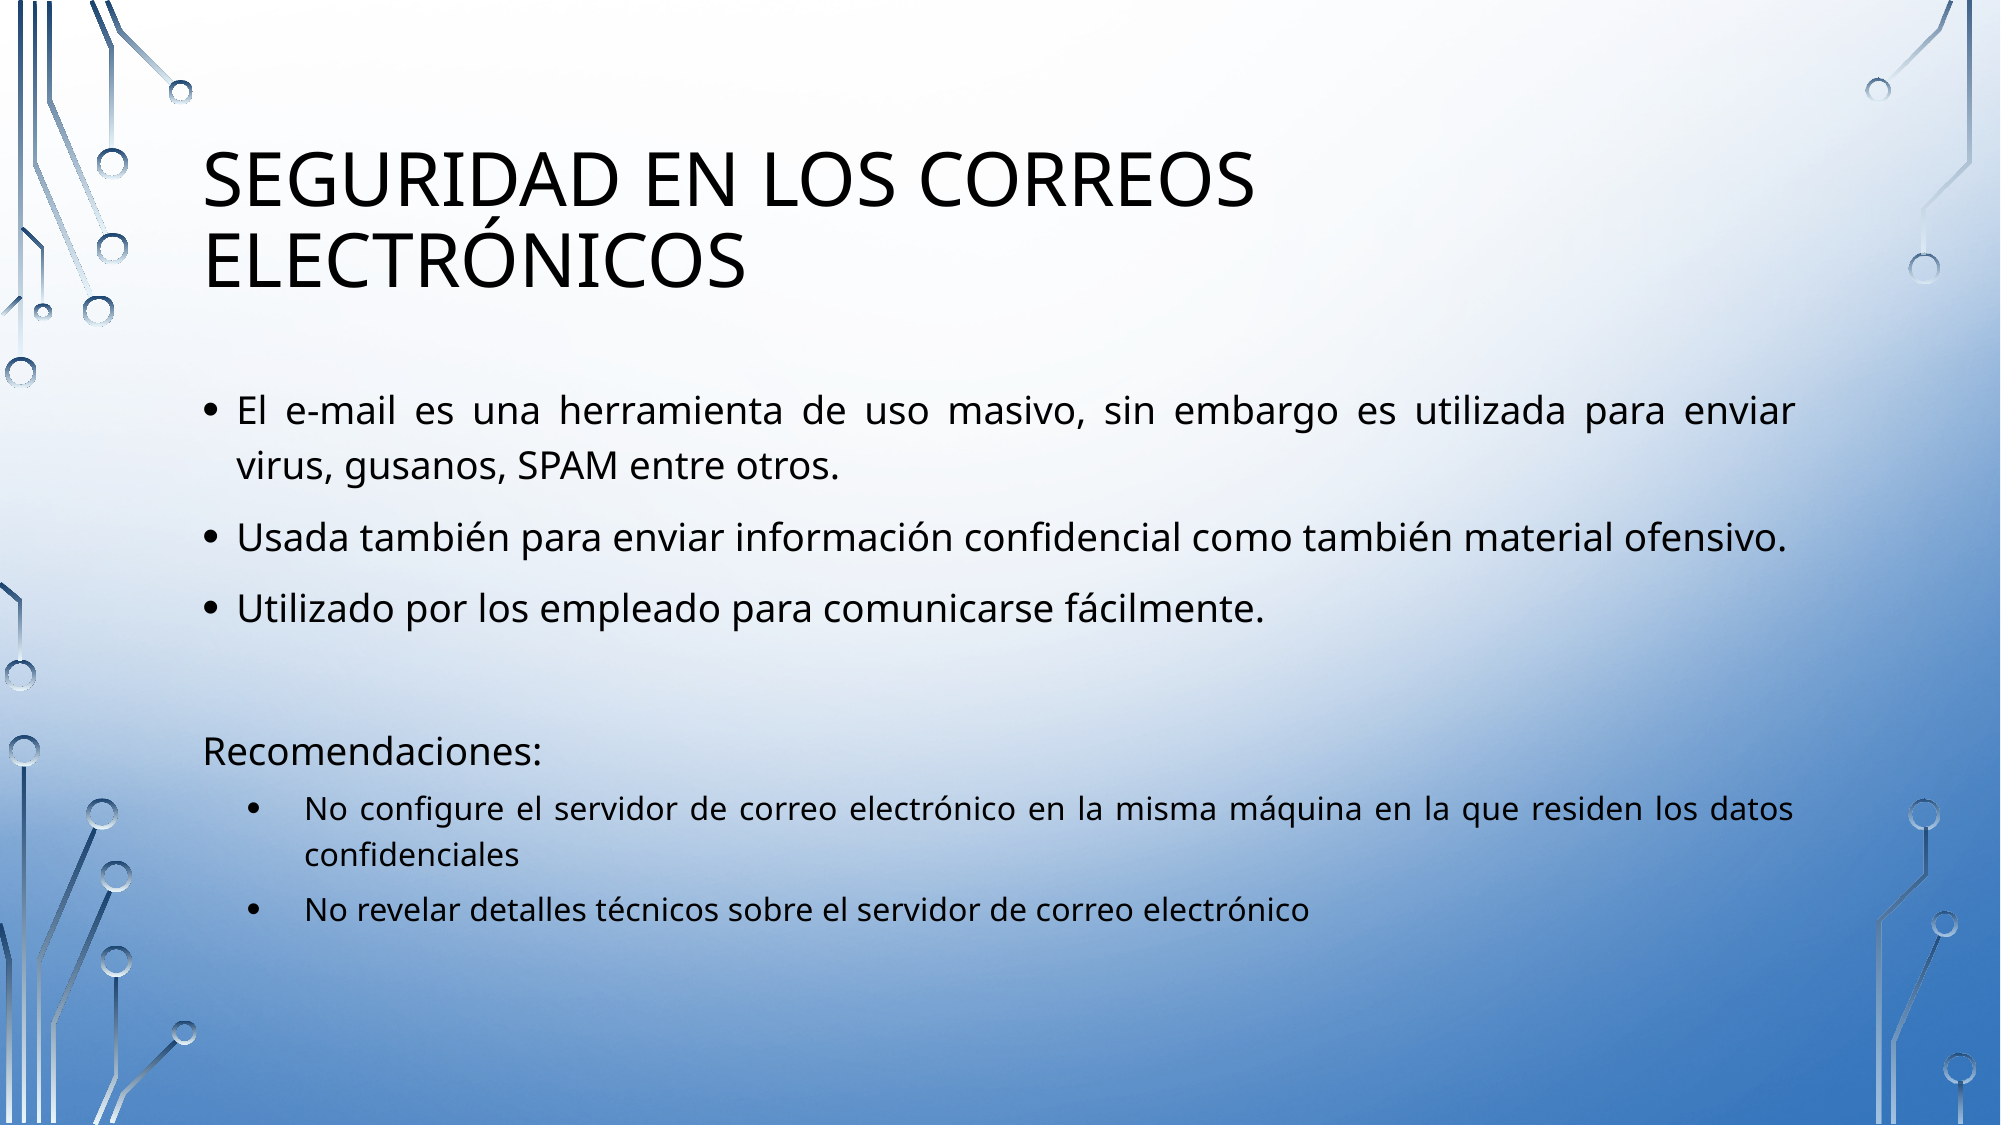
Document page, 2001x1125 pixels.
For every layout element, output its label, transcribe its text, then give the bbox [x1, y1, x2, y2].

list El e-mail es una herramienta de uso masivo, sin embargo es utilizada para enviar virus, gusanos, SPAM entre otros. Usada también para enviar información confidencial como también material ofensivo. Utilizado por los empleado para comunicarse fácilmente. Recomendaciones: No configure el servidor de correo electrónico en la misma máquina en la que residen los datos confidenciales No revelar detalles técnicos sobre el servidor de correo electrónico [187, 369, 1813, 950]
title Seguridad en los Correos Electrónicos [187, 101, 1813, 344]
